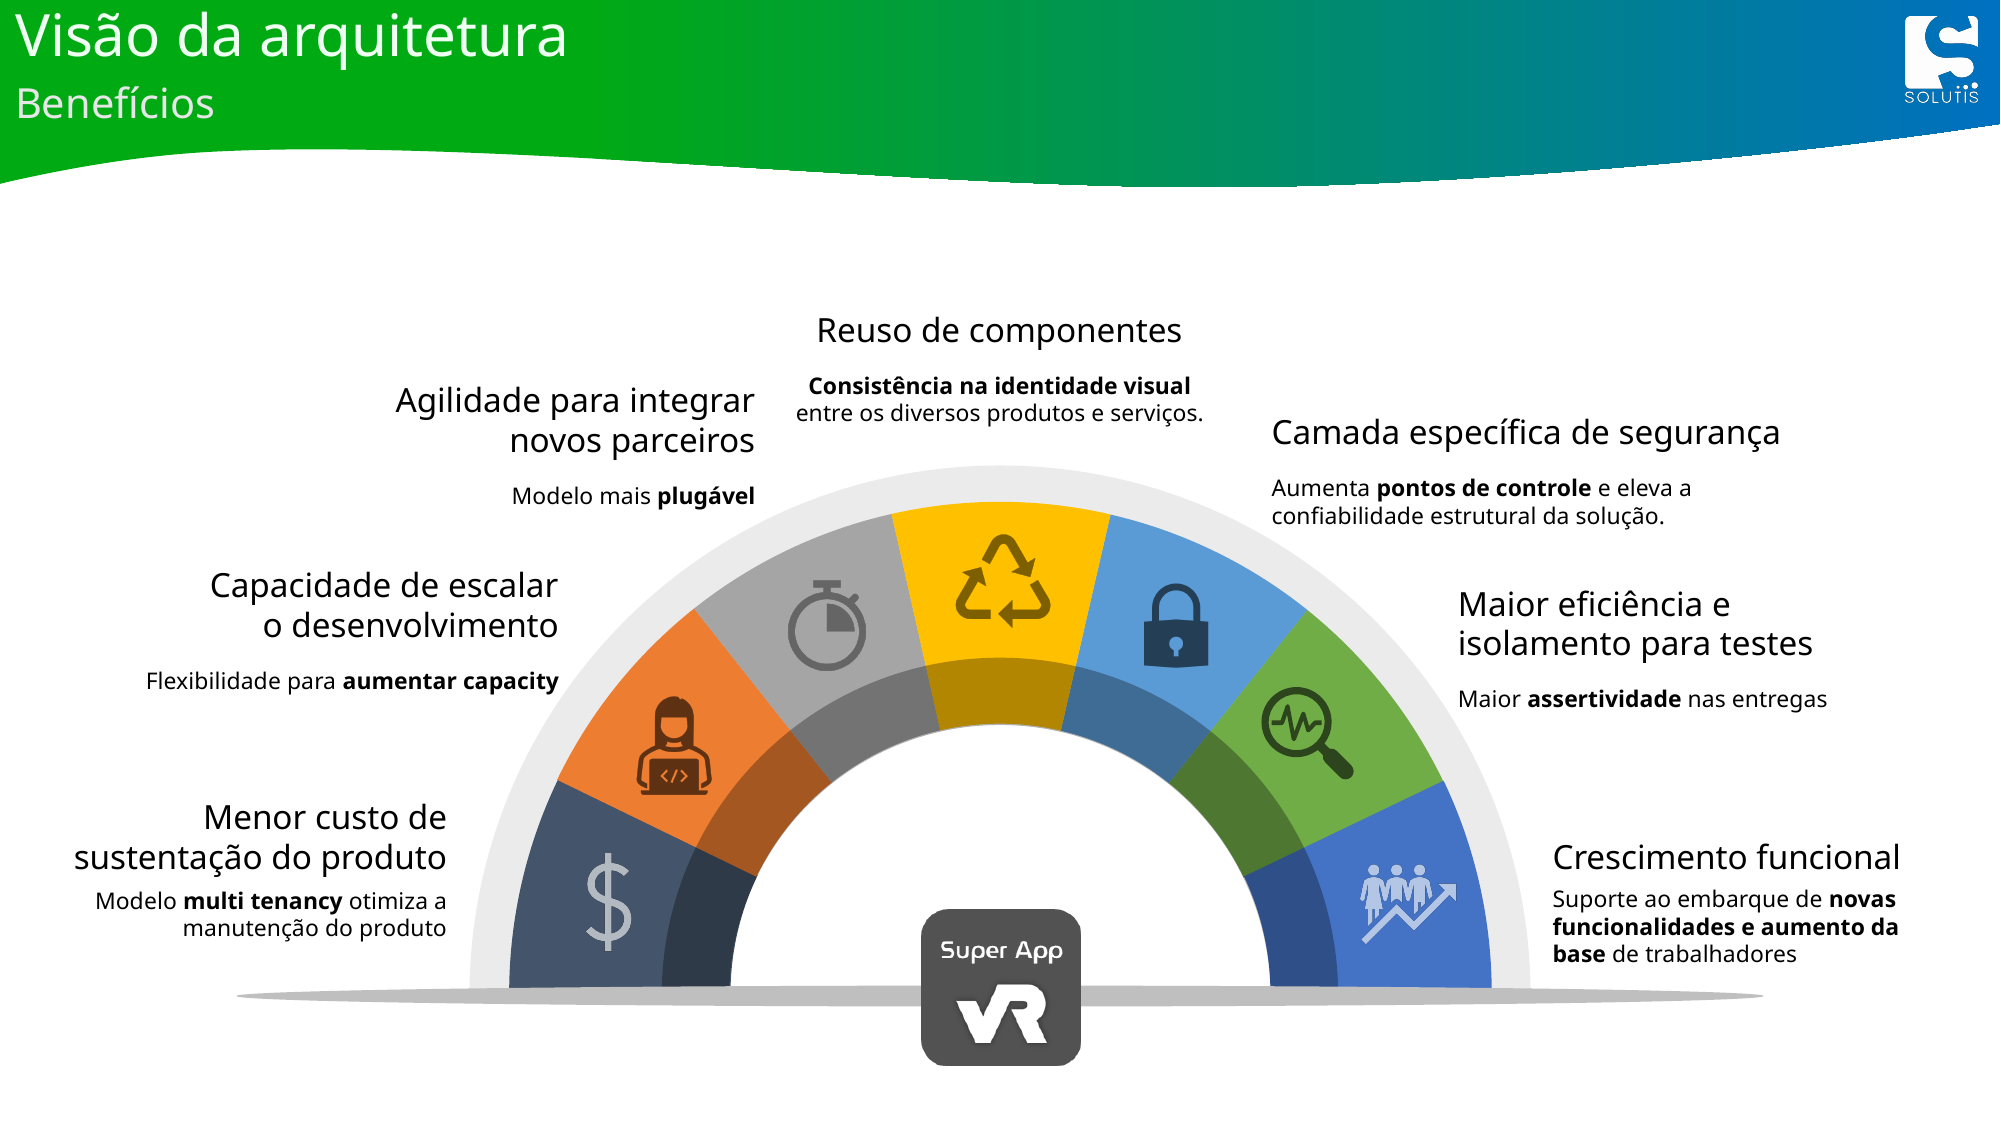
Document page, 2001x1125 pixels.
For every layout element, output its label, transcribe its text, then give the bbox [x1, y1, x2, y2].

text_box [1261, 687, 1354, 780]
text_box Reuso de componentes [778, 301, 1222, 357]
text_box [660, 656, 1340, 985]
text_box [1305, 780, 1492, 986]
text_box Crescimento funcional [1552, 828, 1997, 884]
picture [947, 526, 1058, 636]
picture [619, 686, 729, 797]
text_box Consistência na identidade visual entre os diversos produtos e serviços. [793, 363, 1207, 434]
text_box [1271, 704, 1322, 742]
text_box [233, 984, 921, 1008]
text_box [509, 781, 694, 986]
picture [553, 847, 663, 957]
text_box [311, 370, 756, 517]
text_box [468, 464, 1532, 987]
picture [921, 909, 1081, 1066]
text_box [1211, 610, 1443, 846]
text_box Modelo multi tenancy otimiza a manutenção do produto [3, 878, 448, 949]
picture [771, 570, 882, 681]
text_box Maior eficiência e isolamento para testes [1457, 575, 1902, 670]
title Visão da arquitetura [0, 0, 1500, 75]
picture [1905, 16, 1978, 103]
text_box Maior assertividade nas entregas [1457, 677, 1902, 720]
text_box Flexibilidade para aumentar capacity [115, 658, 560, 701]
picture [1352, 847, 1463, 957]
text_box [557, 608, 789, 847]
subtitle Benefícios [0, 75, 1500, 135]
text_box Capacidade de escalar o desenvolvimento [190, 556, 560, 652]
text_box [1077, 514, 1308, 729]
picture [1121, 570, 1231, 681]
text_box Suporte ao embarque de novas funcionalidades e aumento da base de trabalhadores [1552, 877, 1921, 975]
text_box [1271, 403, 1818, 538]
text_box [891, 501, 1111, 665]
text_box [1081, 984, 1767, 1008]
text_box Menor custo de sustentação do produto [57, 788, 448, 878]
text_box [694, 514, 925, 729]
